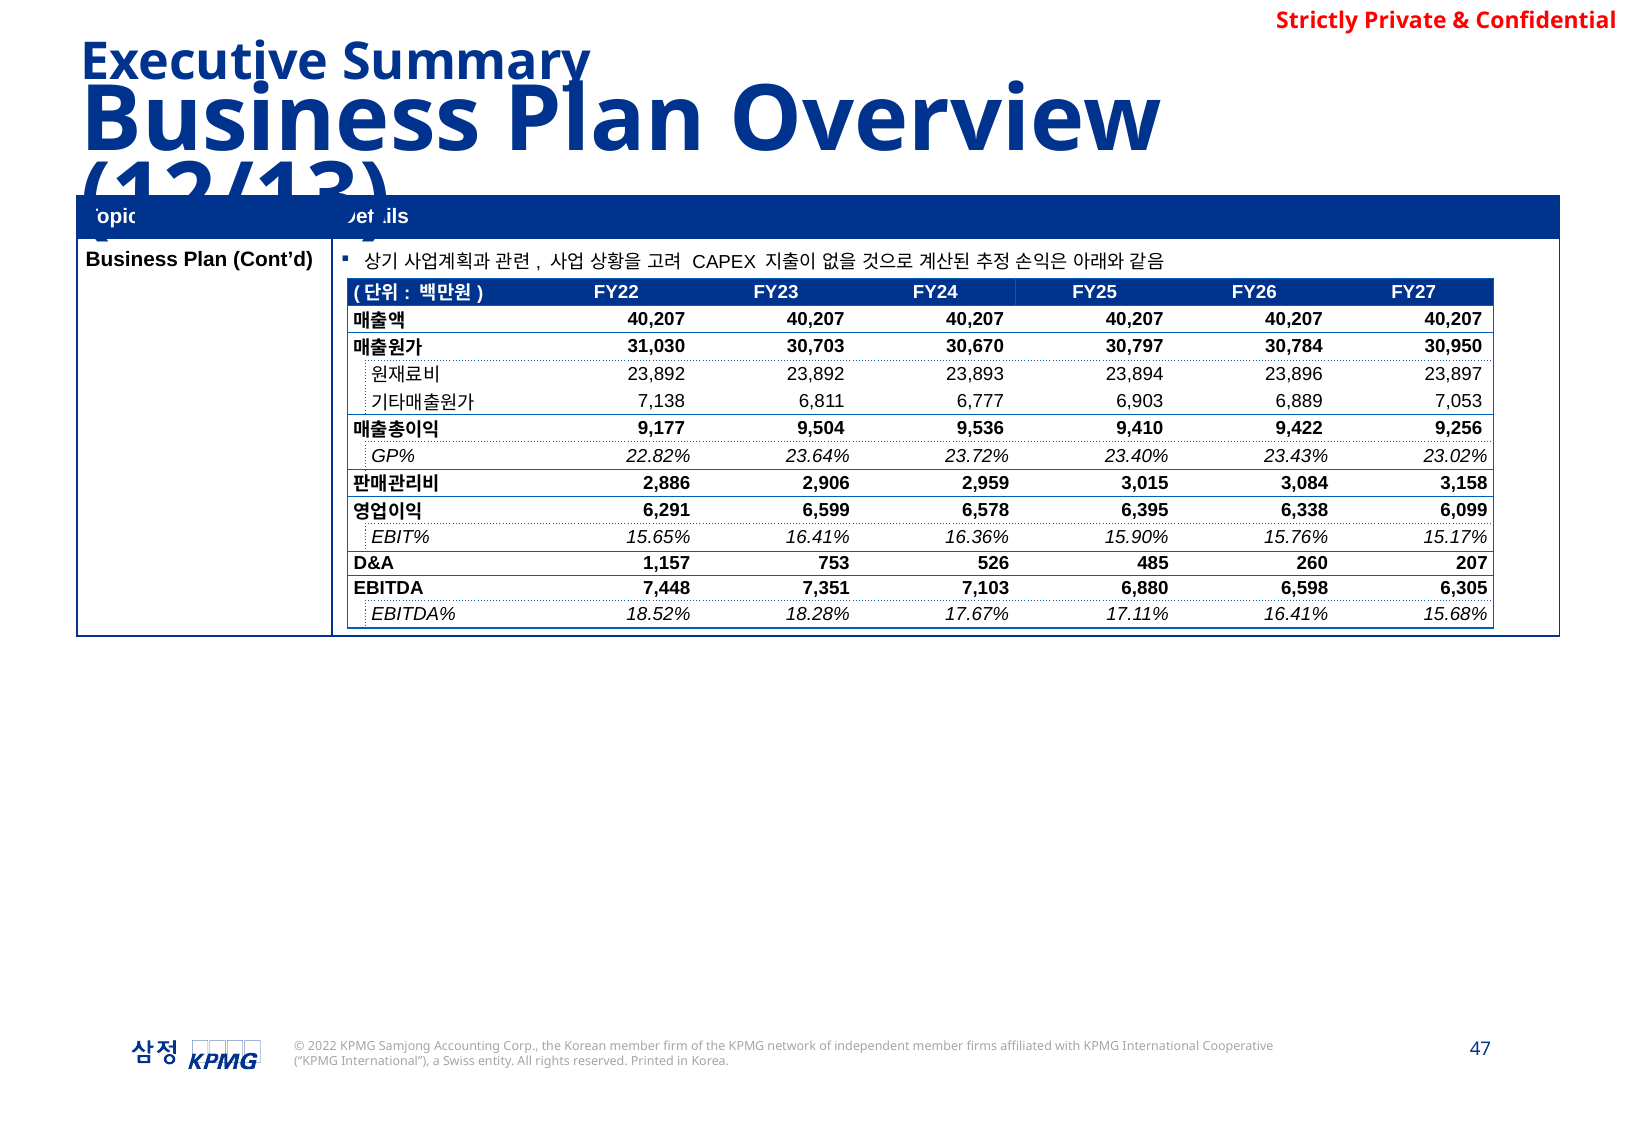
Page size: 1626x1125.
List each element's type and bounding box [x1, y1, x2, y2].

text_box [65, 37, 1475, 178]
table_header [348, 279, 1015, 305]
table_header [78, 196, 331, 238]
table_header [1016, 279, 1493, 305]
table_cell [78, 239, 331, 635]
table_header [333, 196, 1559, 238]
picture [129, 1038, 263, 1071]
table_cell [333, 239, 1559, 635]
